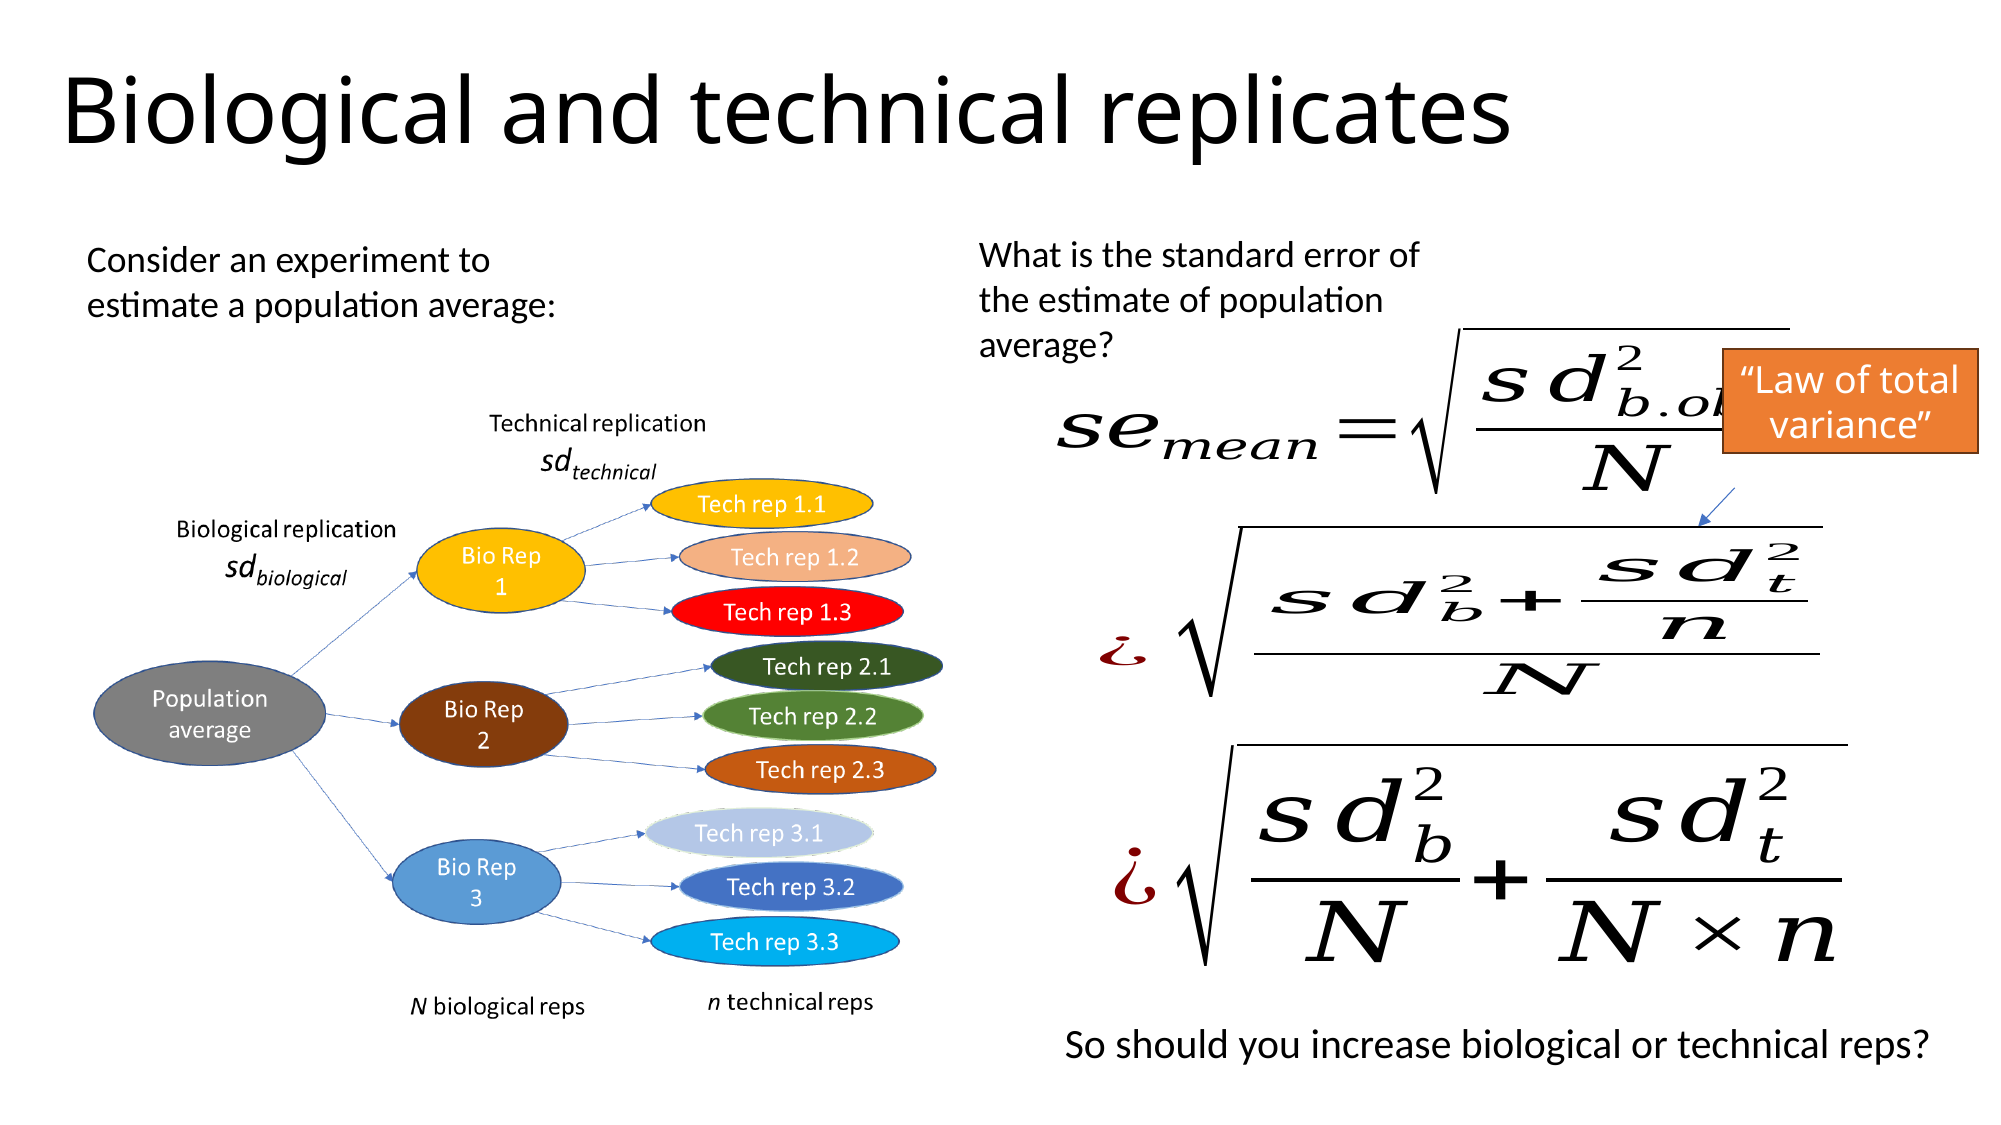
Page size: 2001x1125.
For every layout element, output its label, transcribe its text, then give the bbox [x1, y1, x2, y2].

text_box So should you increase biological or technical reps? [1050, 1009, 1952, 1075]
text_box “Law of total variance” [1722, 348, 1979, 454]
text_box [1465, 388, 1722, 449]
text_box What is the standard error of the estimate of population average? [964, 222, 1465, 463]
text_box Consider an experiment to estimate a population average: [72, 227, 596, 423]
title Biological and technical replicates [45, 5, 1771, 223]
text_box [1698, 487, 1735, 527]
picture [93, 398, 943, 1037]
